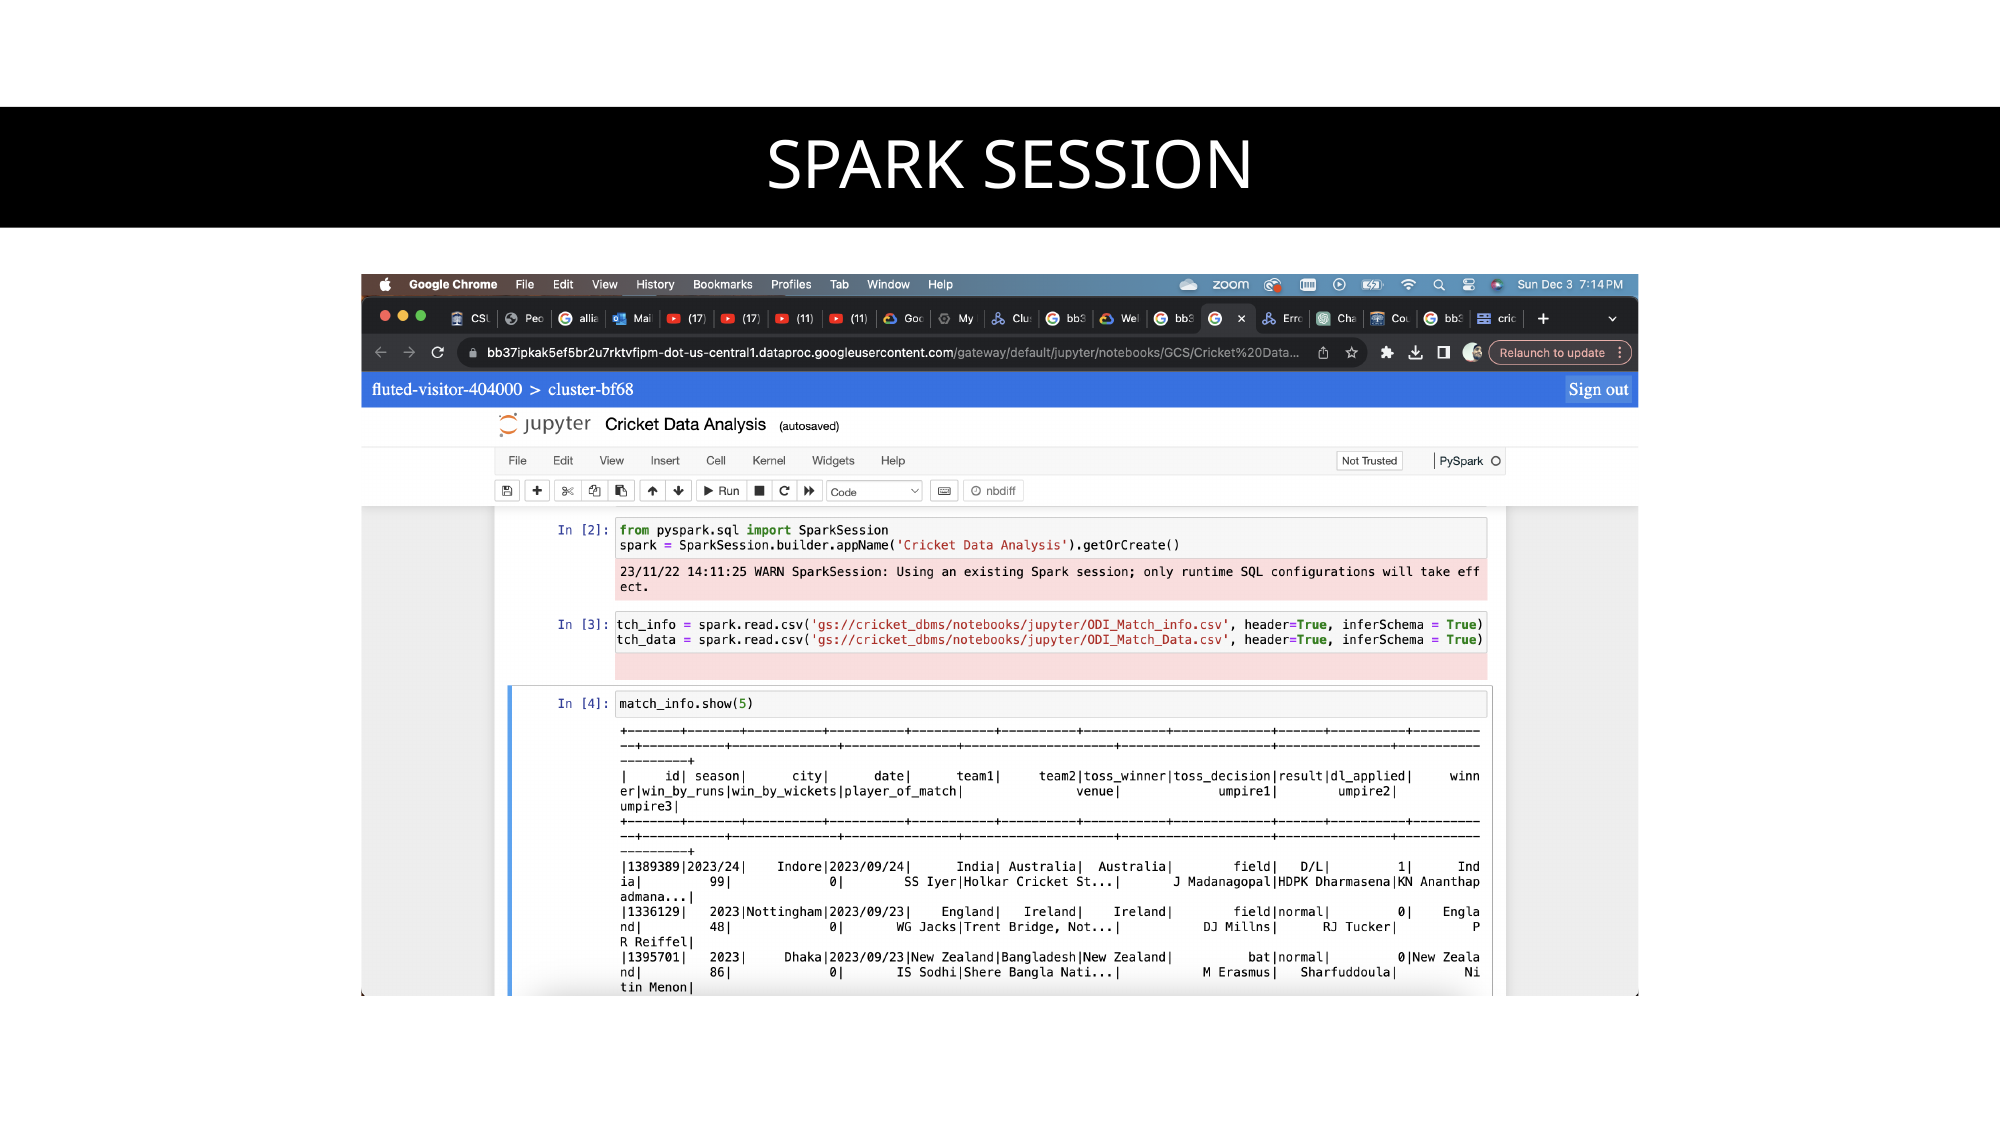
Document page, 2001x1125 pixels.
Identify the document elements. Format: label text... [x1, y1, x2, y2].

text_box [0, 106, 2000, 229]
title SPARK SESSION [91, 105, 1931, 228]
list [361, 274, 1639, 996]
